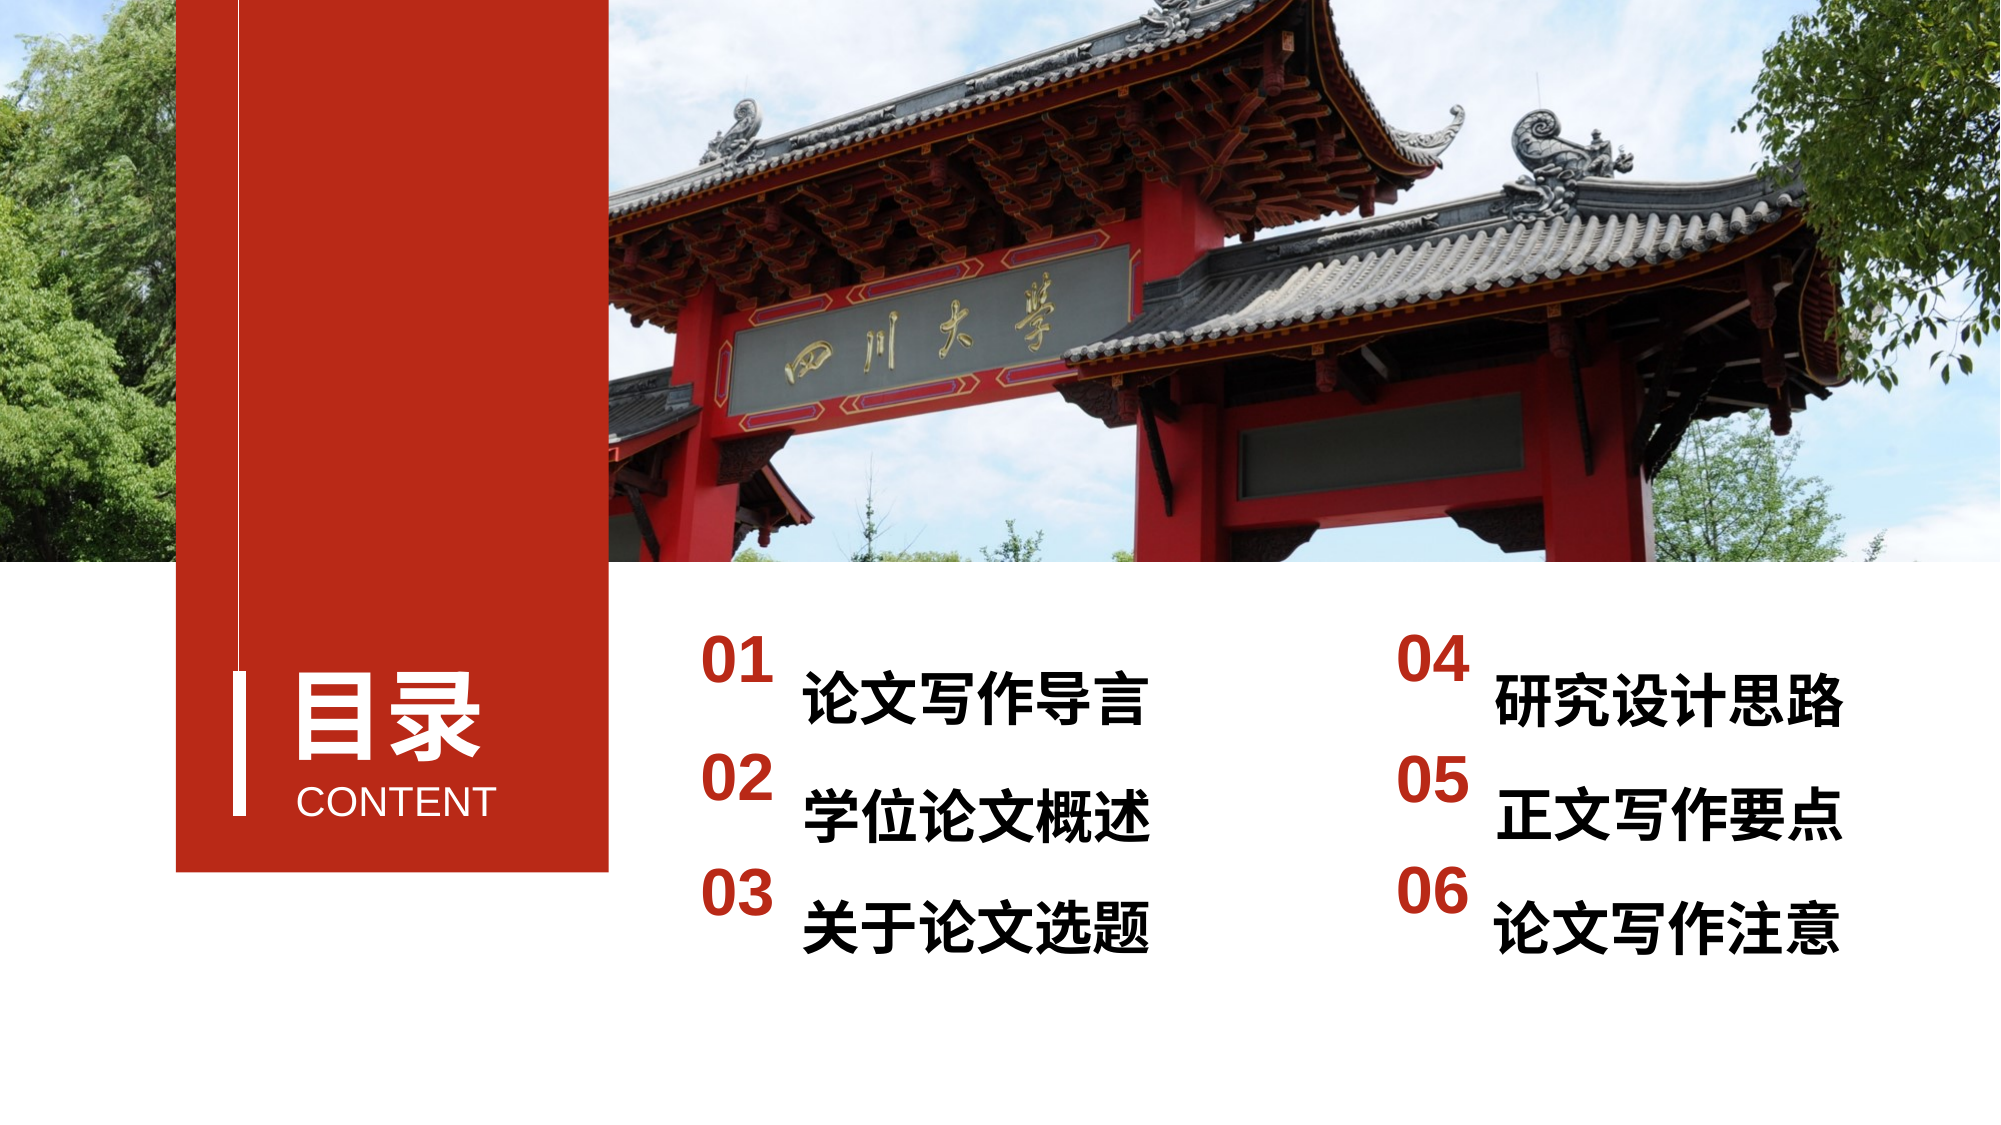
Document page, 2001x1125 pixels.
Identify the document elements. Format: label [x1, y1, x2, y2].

text_box [270, 644, 538, 834]
text_box [700, 645, 1940, 979]
text_box [175, 562, 609, 873]
picture [239, 0, 2000, 562]
picture [0, 0, 238, 562]
